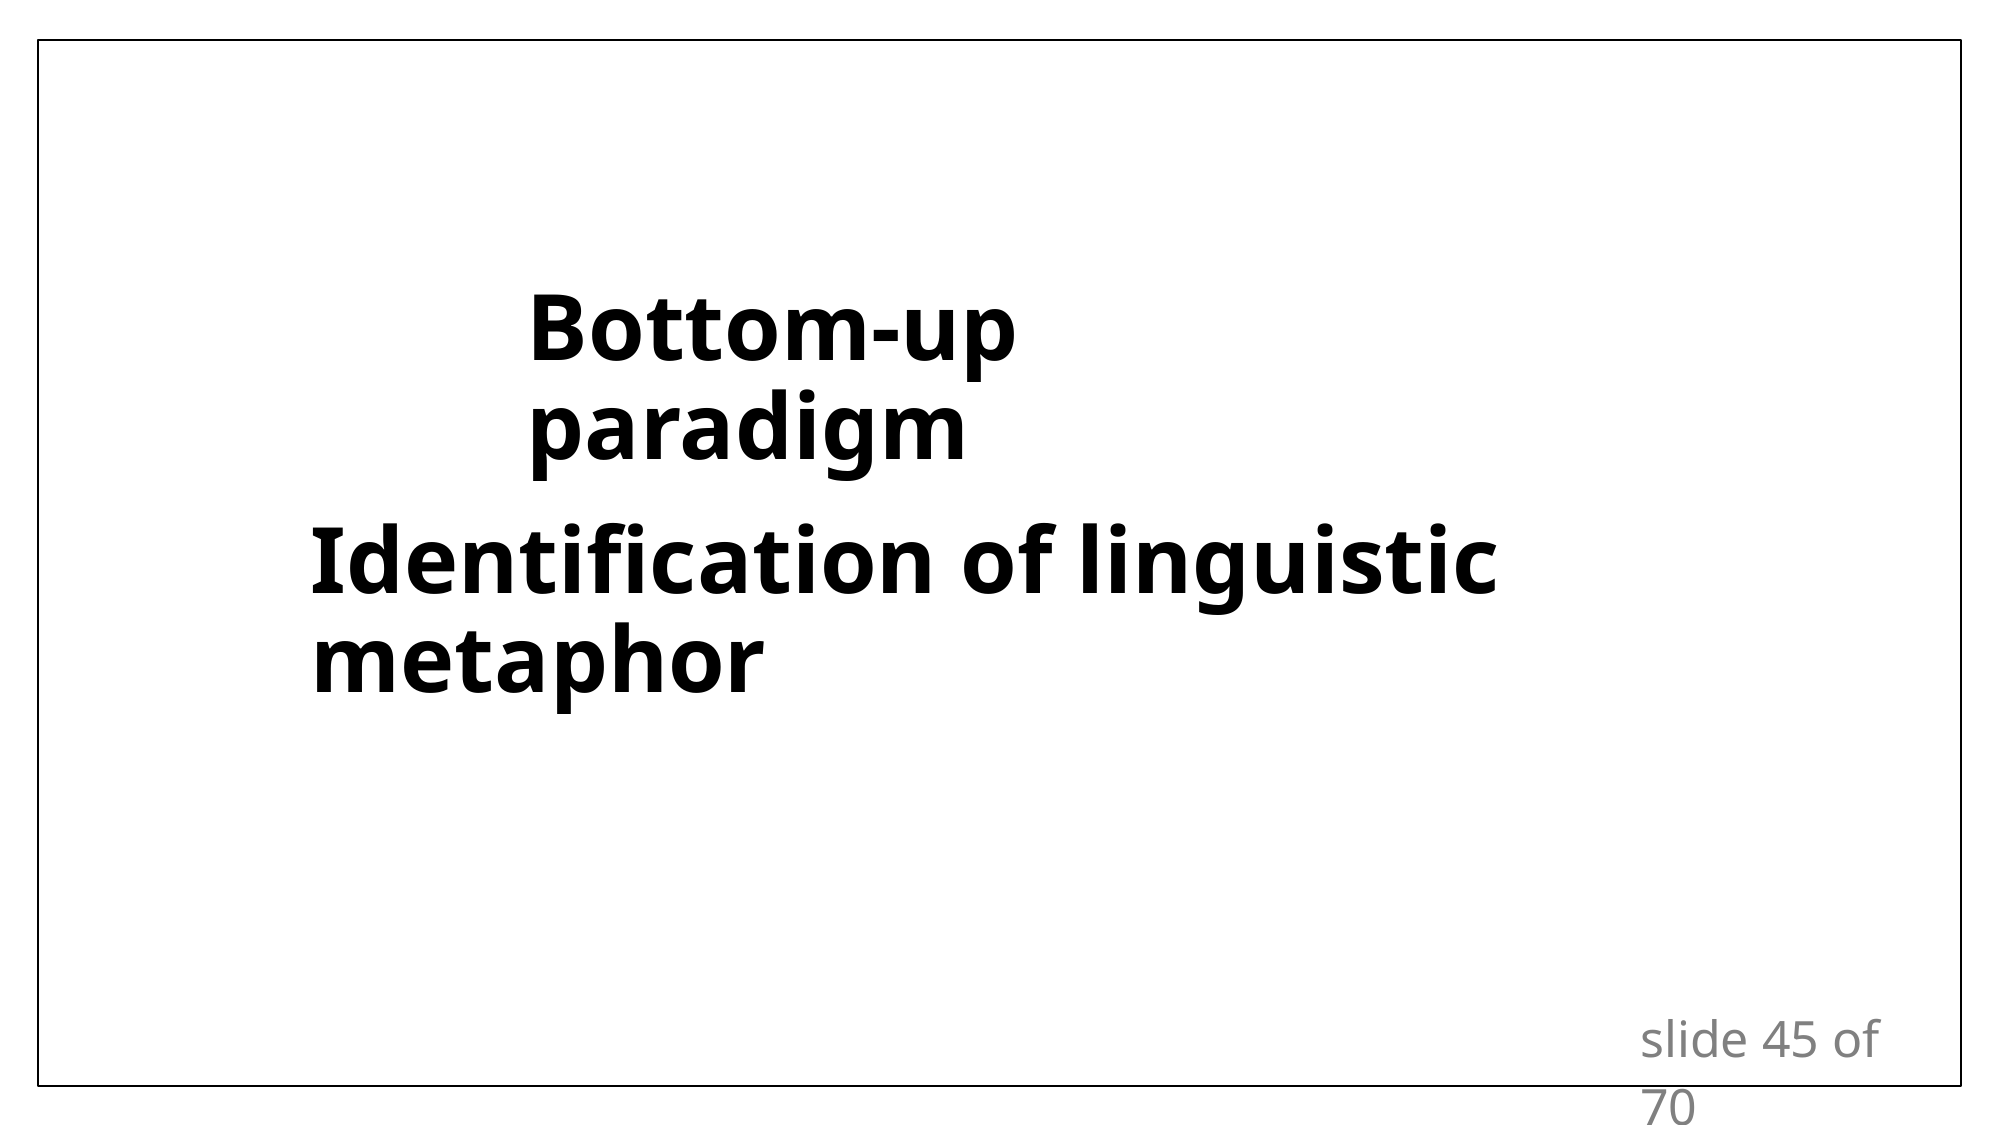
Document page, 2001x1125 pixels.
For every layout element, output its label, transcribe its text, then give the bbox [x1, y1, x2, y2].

title Bottom-up paradigm [511, 301, 1494, 460]
text_box Identification of linguistic metaphor [295, 497, 1949, 730]
